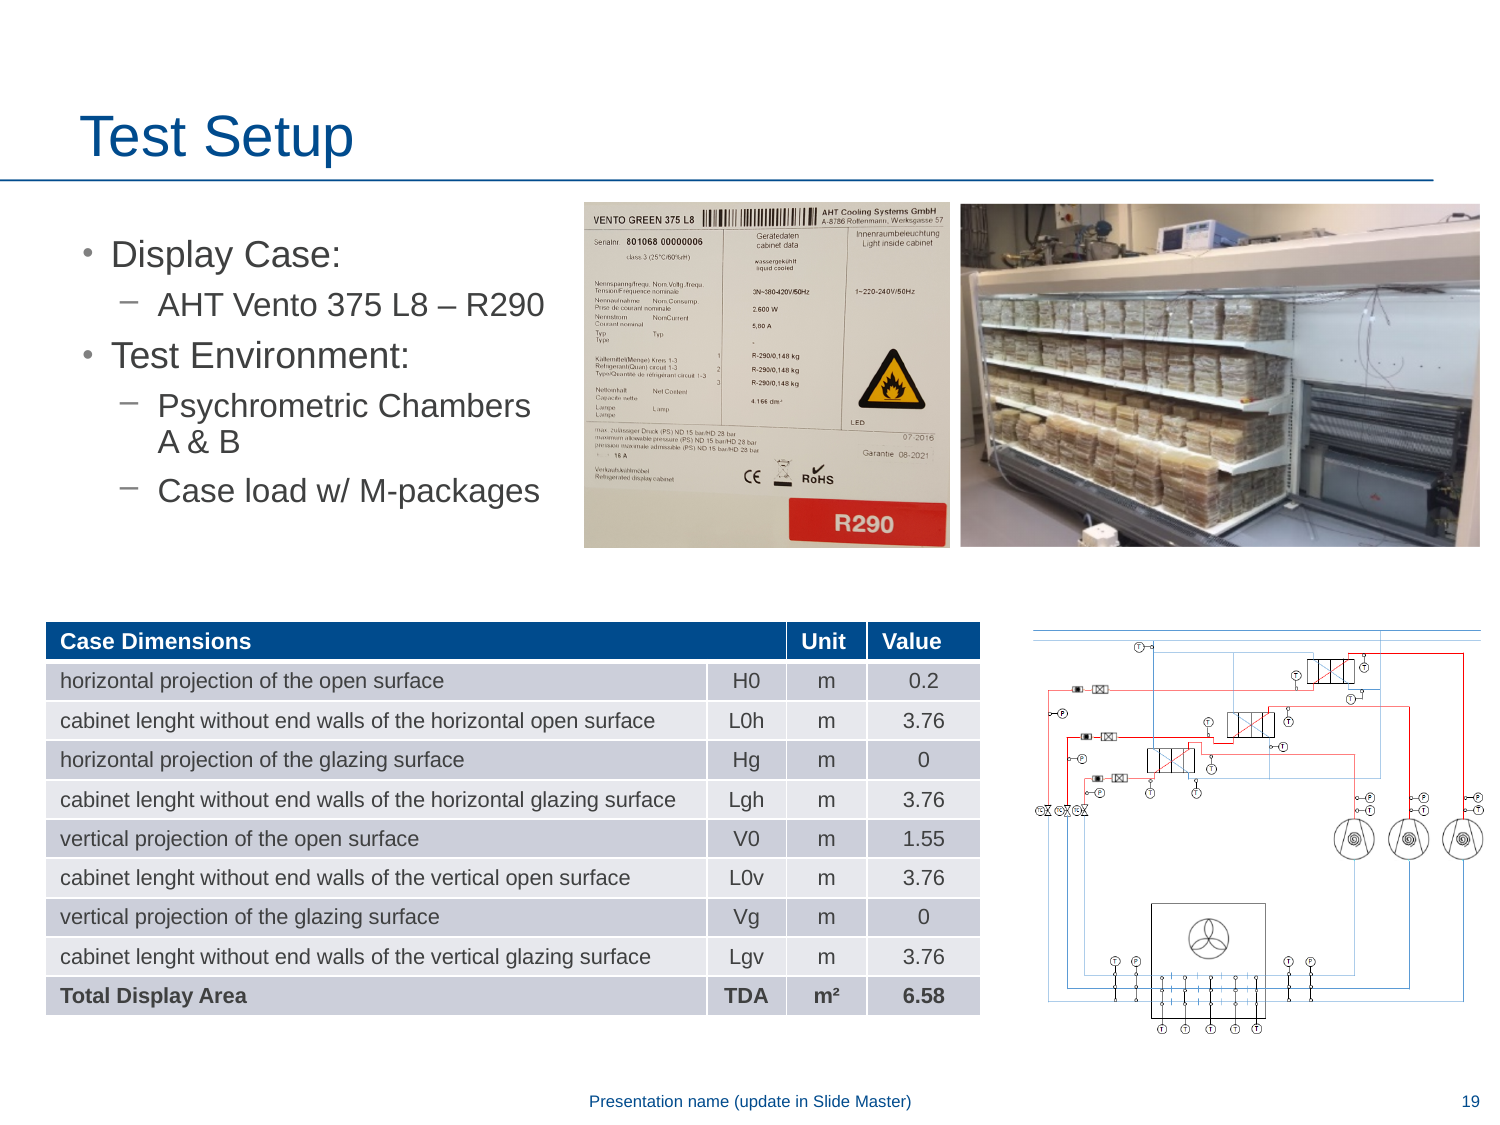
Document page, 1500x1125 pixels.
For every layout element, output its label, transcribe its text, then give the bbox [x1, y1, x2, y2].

table_cell m [787, 859, 866, 897]
title Test Setup [64, 20, 1436, 177]
table_cell m² [787, 977, 866, 1015]
table_cell m [787, 664, 866, 700]
table_cell Lgh [708, 781, 786, 818]
table_cell cabinet lenght without end walls of the horizontal glazing surface [46, 781, 706, 818]
table_cell m [787, 899, 866, 936]
table_cell 3.76 [868, 859, 980, 897]
table_cell TDA [708, 977, 786, 1015]
table_cell Vg [708, 899, 786, 936]
table_cell 0.2 [868, 664, 980, 700]
table_cell 6.58 [868, 977, 980, 1015]
picture [960, 202, 1481, 547]
table_cell L0h [708, 702, 786, 739]
table_cell Total Display Area [46, 977, 706, 1015]
table_cell m [787, 781, 866, 818]
table_cell cabinet lenght without end walls of the vertical open surface [46, 859, 706, 897]
picture [1032, 630, 1487, 1038]
table_cell H0 [708, 664, 786, 700]
table_cell m [787, 702, 866, 739]
table_cell 3.76 [868, 781, 980, 818]
table_cell 0 [868, 741, 980, 779]
table_cell 3.76 [868, 938, 980, 975]
table_header Unit [787, 622, 866, 659]
table_cell Hg [708, 741, 786, 779]
table_cell V0 [708, 820, 786, 857]
table_cell vertical projection of the open surface [46, 820, 706, 857]
table_cell m [787, 820, 866, 857]
picture [583, 202, 951, 549]
table_header Value [868, 622, 980, 659]
table_cell vertical projection of the glazing surface [46, 899, 706, 936]
table_cell horizontal projection of the glazing surface [46, 741, 706, 779]
table_cell m [787, 938, 866, 975]
table_cell 1.55 [868, 820, 980, 857]
table_cell L0v [708, 859, 786, 897]
table_cell cabinet lenght without end walls of the horizontal open surface [46, 702, 706, 739]
list Display Case: AHT Vento 375 L8 – R290 Test Environment: Psychrometric Chambers A & B Case load w/ M-packages [66, 219, 574, 549]
table_cell m [787, 741, 866, 779]
table_header Case Dimensions [46, 622, 786, 659]
table_cell Lgv [708, 938, 786, 975]
table_cell 0 [868, 899, 980, 936]
table_cell cabinet lenght without end walls of the vertical glazing surface [46, 938, 706, 975]
table_cell horizontal projection of the open surface [46, 664, 706, 700]
table_cell 3.76 [868, 702, 980, 739]
